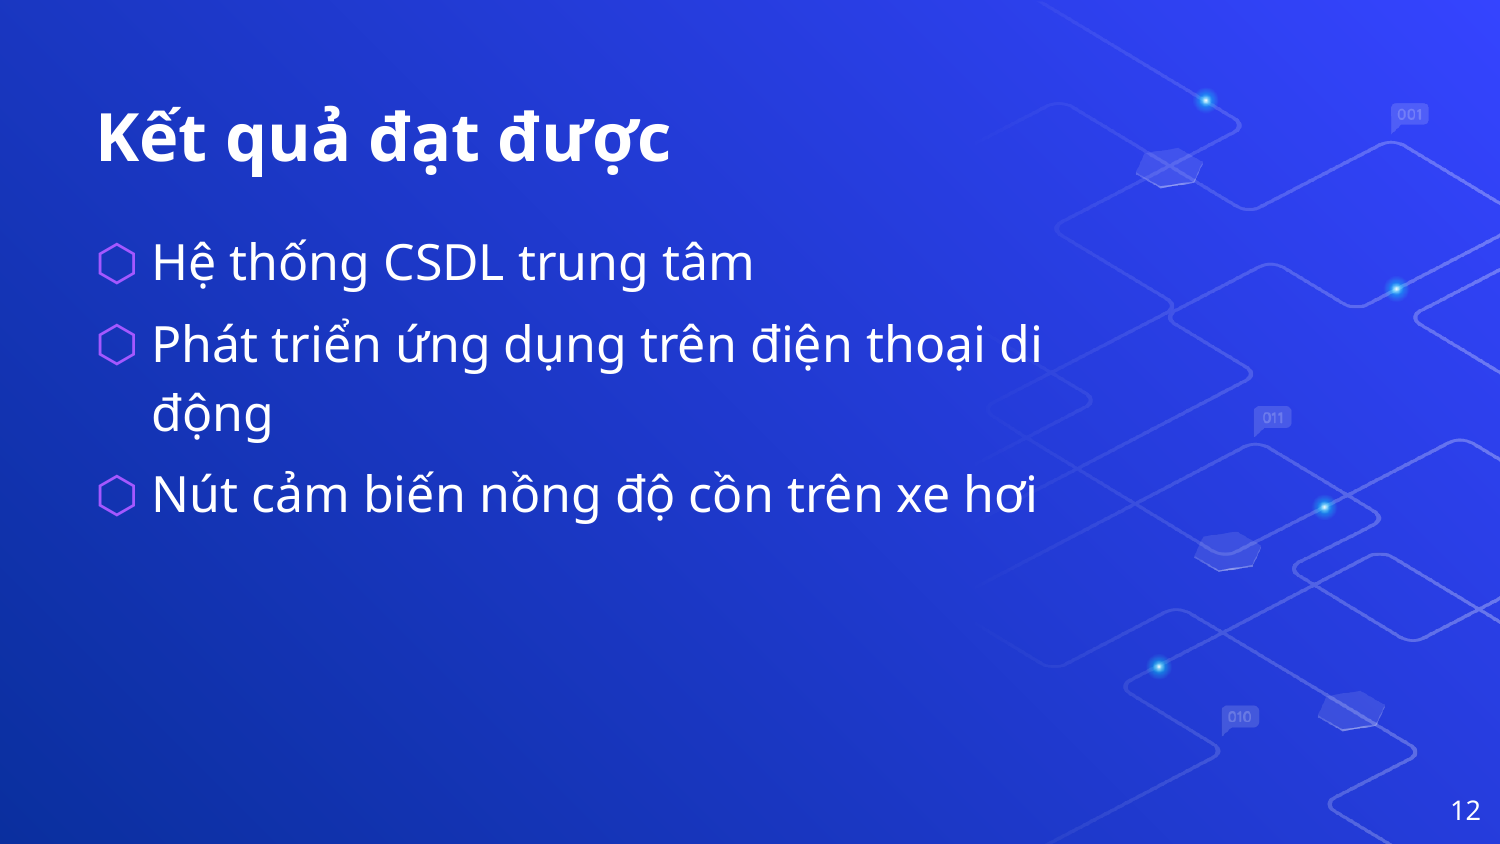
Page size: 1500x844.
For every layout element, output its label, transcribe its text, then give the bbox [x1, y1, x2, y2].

picture [0, 0, 1500, 844]
title Kết quả đạt được [95, 33, 1082, 175]
list Hệ thống CSDL trung tâm Phát triển ứng dụng trên điện thoại di động Nút cảm biến nồng độ cồn trên xe hơi [95, 221, 1082, 741]
slide_number 12 [1391, 779, 1482, 844]
